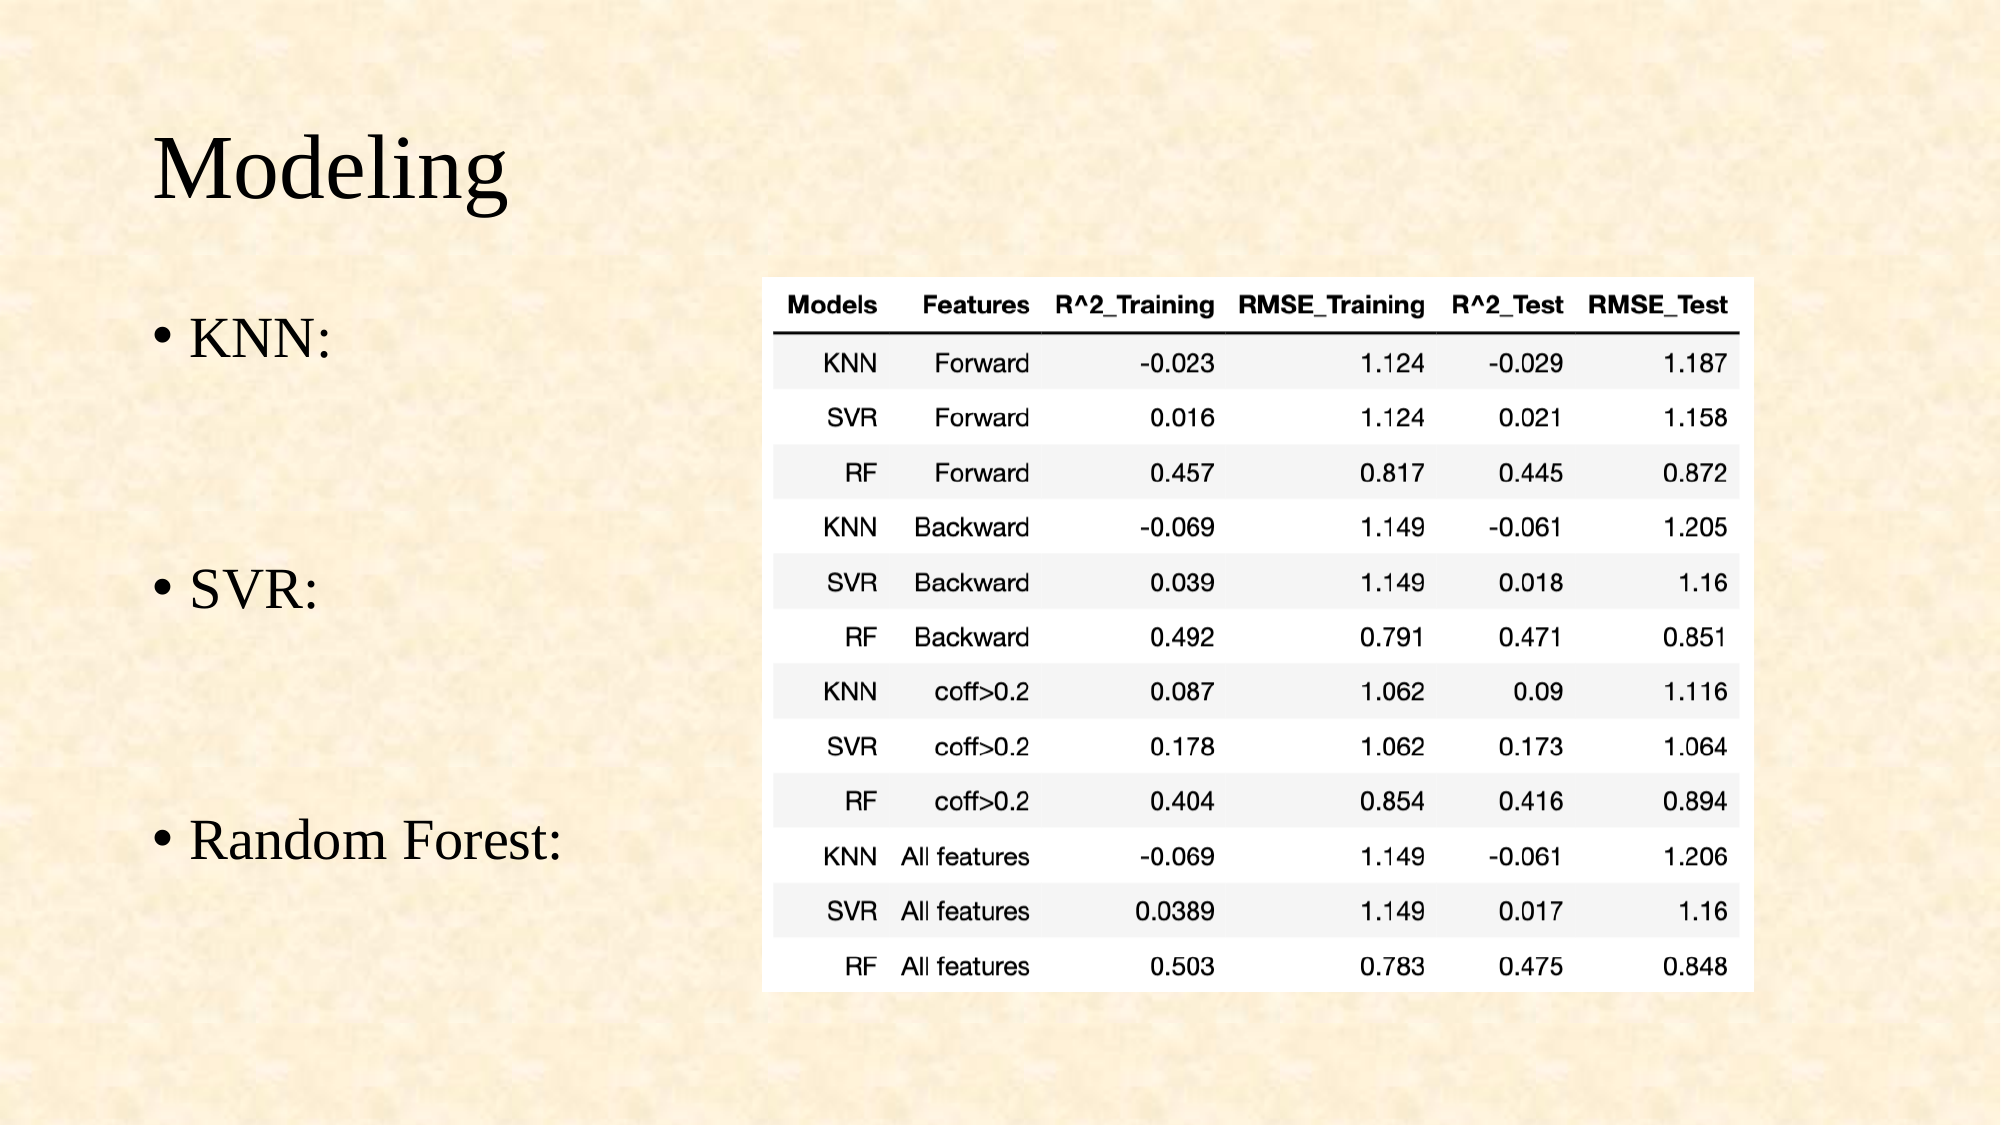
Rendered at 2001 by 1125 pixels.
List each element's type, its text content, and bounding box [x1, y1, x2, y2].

title Modeling [137, 59, 1863, 278]
picture [0, 0, 2001, 1125]
text_box KNN: SVR: Random Forest: [137, 299, 1863, 1014]
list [762, 277, 1754, 992]
